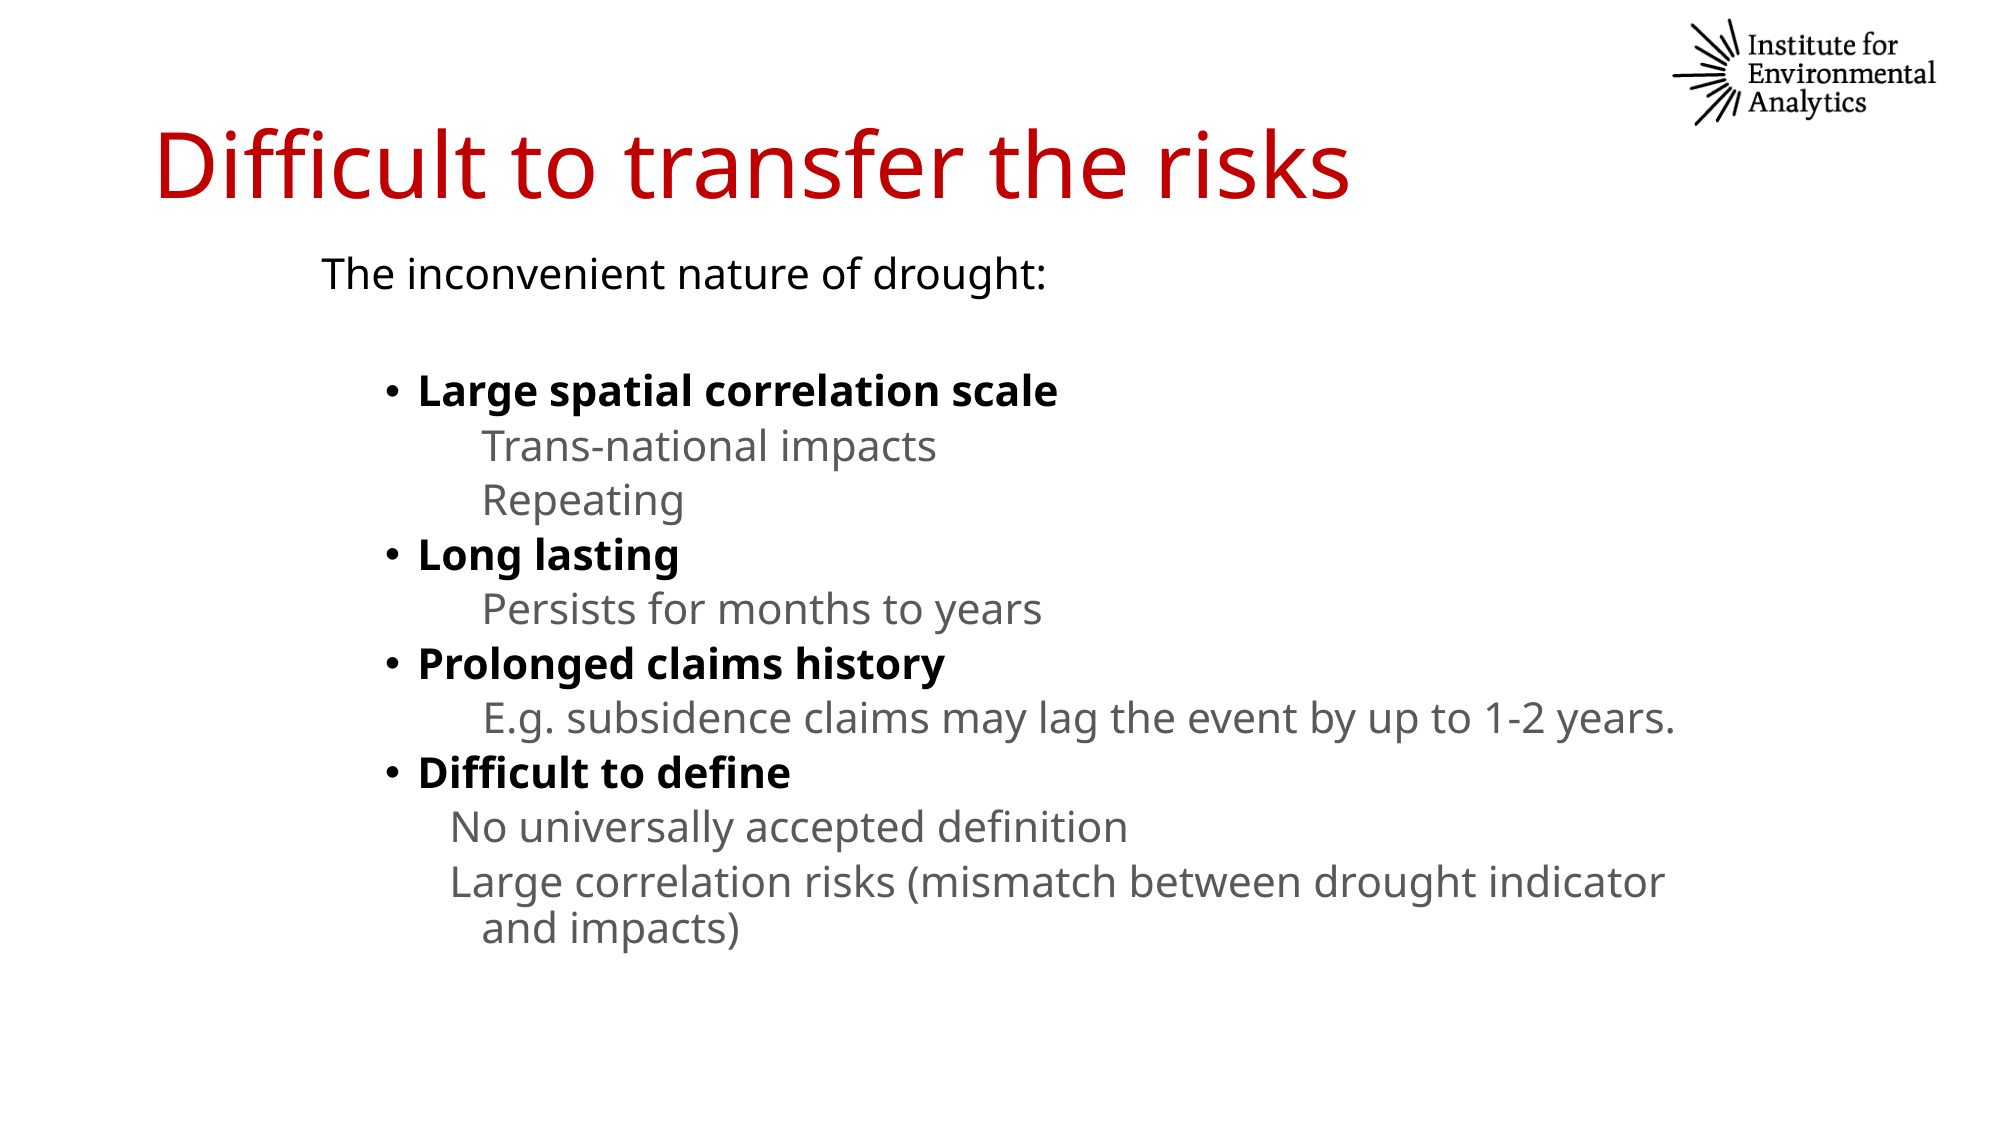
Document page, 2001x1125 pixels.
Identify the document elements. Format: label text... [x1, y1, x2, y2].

picture [1672, 18, 1937, 126]
title Difficult to transfer the risks [137, 59, 1863, 278]
list The inconvenient nature of drought: Large spatial correlation scale Trans-national impacts Repeating Long lasting Persists for months to years Prolonged claims history E.g. subsidence claims may lag the event by up to 1-2 years. Difficult to define No universally accepted definition Large correlation risks (mismatch between drought indicator and impacts) [306, 245, 1694, 983]
